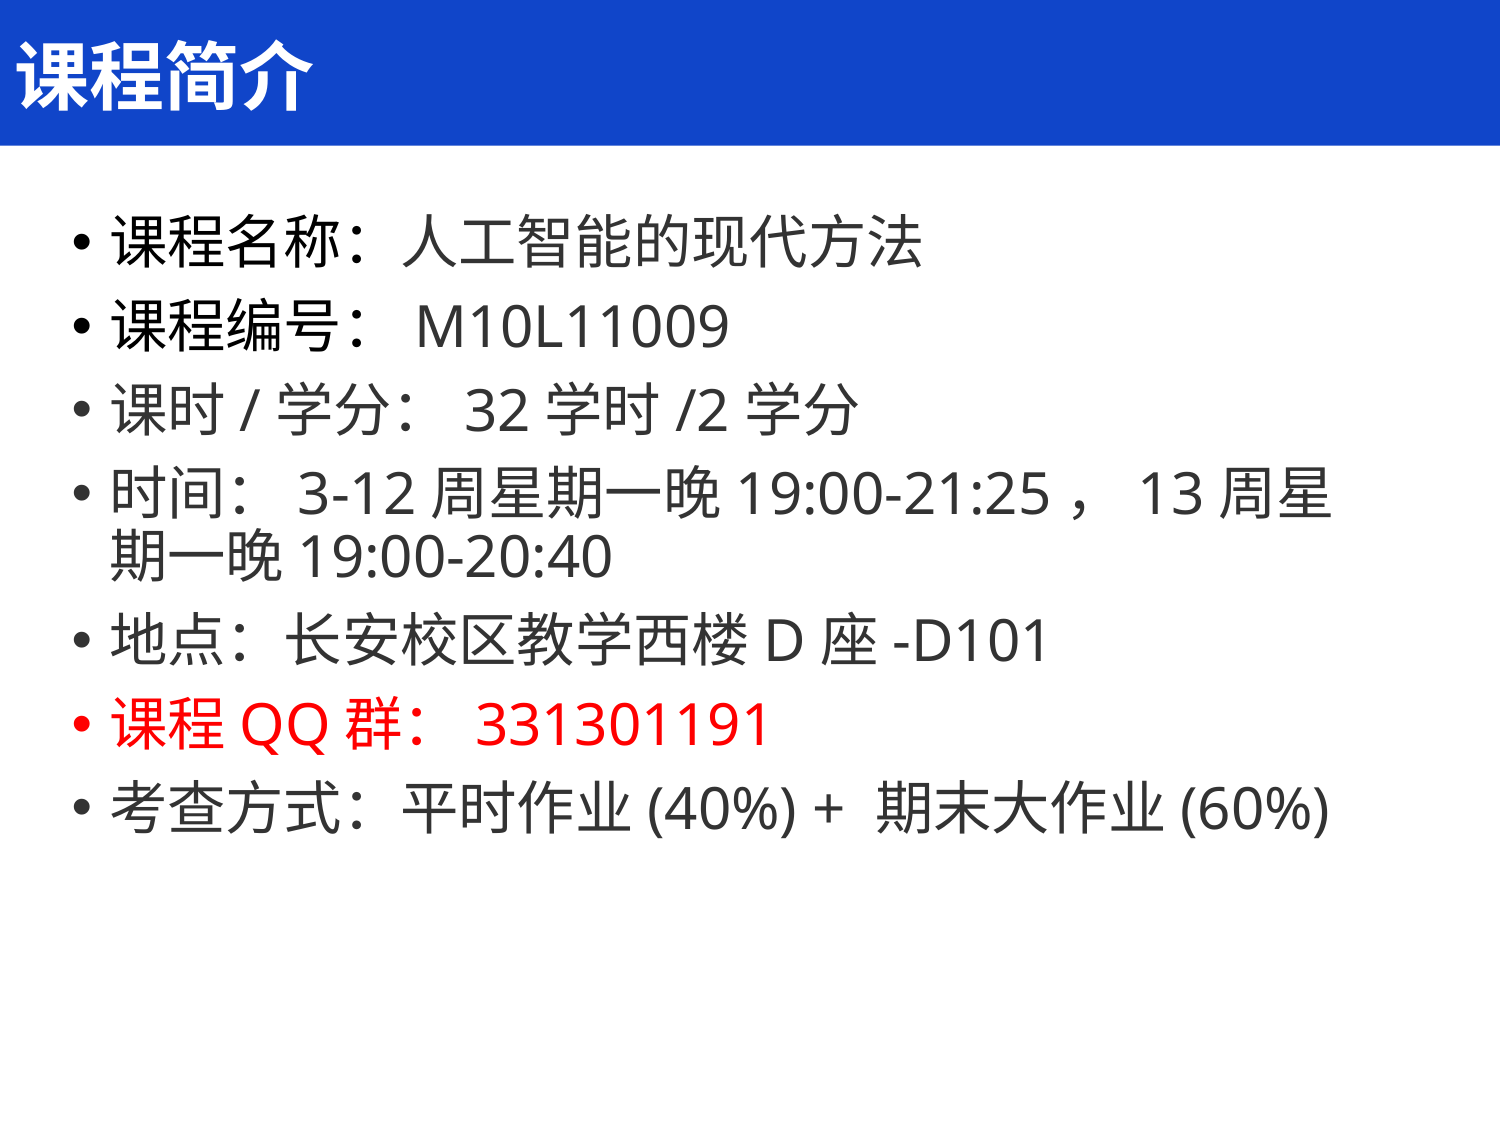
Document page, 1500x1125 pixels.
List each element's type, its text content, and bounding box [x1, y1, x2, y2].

list 课程名称：人工智能的现代方法 课程编号：M10L11009 课时/学分：32学时/2学分 时间：3-12周星期一晚19:00-21:25，13周星期一晚19:00-20:40 地点：长安校区教学西楼D座-D101 课程QQ群：331301191 考查方式：平时作业(40%) + 期末大作业(60%) [56, 205, 1351, 920]
text_box 课程简介 [0, 0, 1500, 146]
